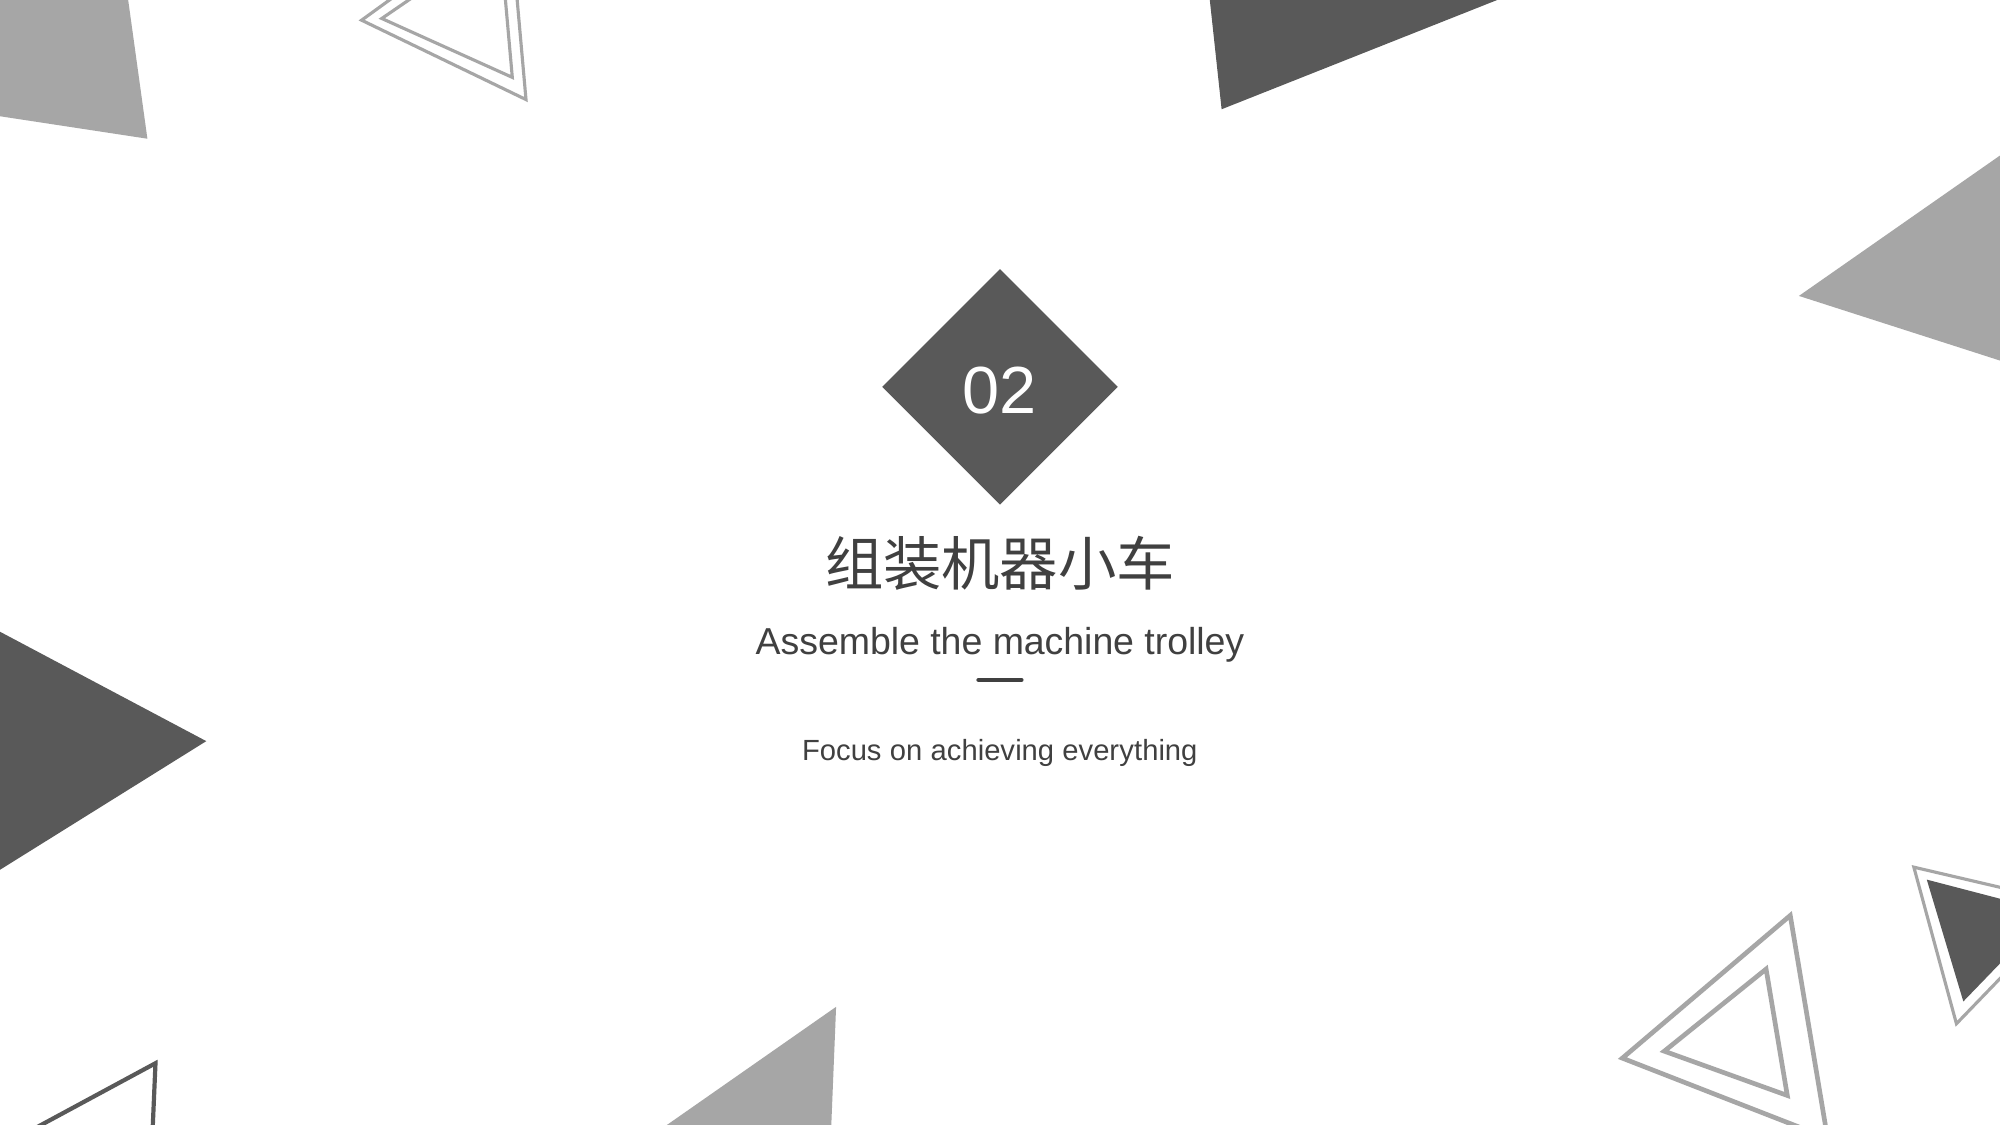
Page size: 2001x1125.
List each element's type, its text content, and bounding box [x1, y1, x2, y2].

text_box [0, 0, 149, 140]
text_box [379, 0, 514, 80]
text_box [1208, 0, 1500, 111]
text_box 02 [880, 267, 1120, 507]
text_box [359, 0, 528, 102]
text_box [1620, 913, 1827, 1125]
text_box [38, 1061, 157, 1125]
text_box [1925, 878, 2000, 1004]
text_box 组装机器小车 [709, 519, 1291, 605]
text_box [1662, 967, 1789, 1098]
text_box [0, 630, 209, 871]
text_box [1912, 865, 2000, 1026]
text_box [1796, 154, 2000, 362]
text_box [665, 1004, 838, 1125]
text_box Assemble the machine trolley [721, 609, 1279, 670]
text_box Focus on achieving everything [656, 689, 1343, 774]
